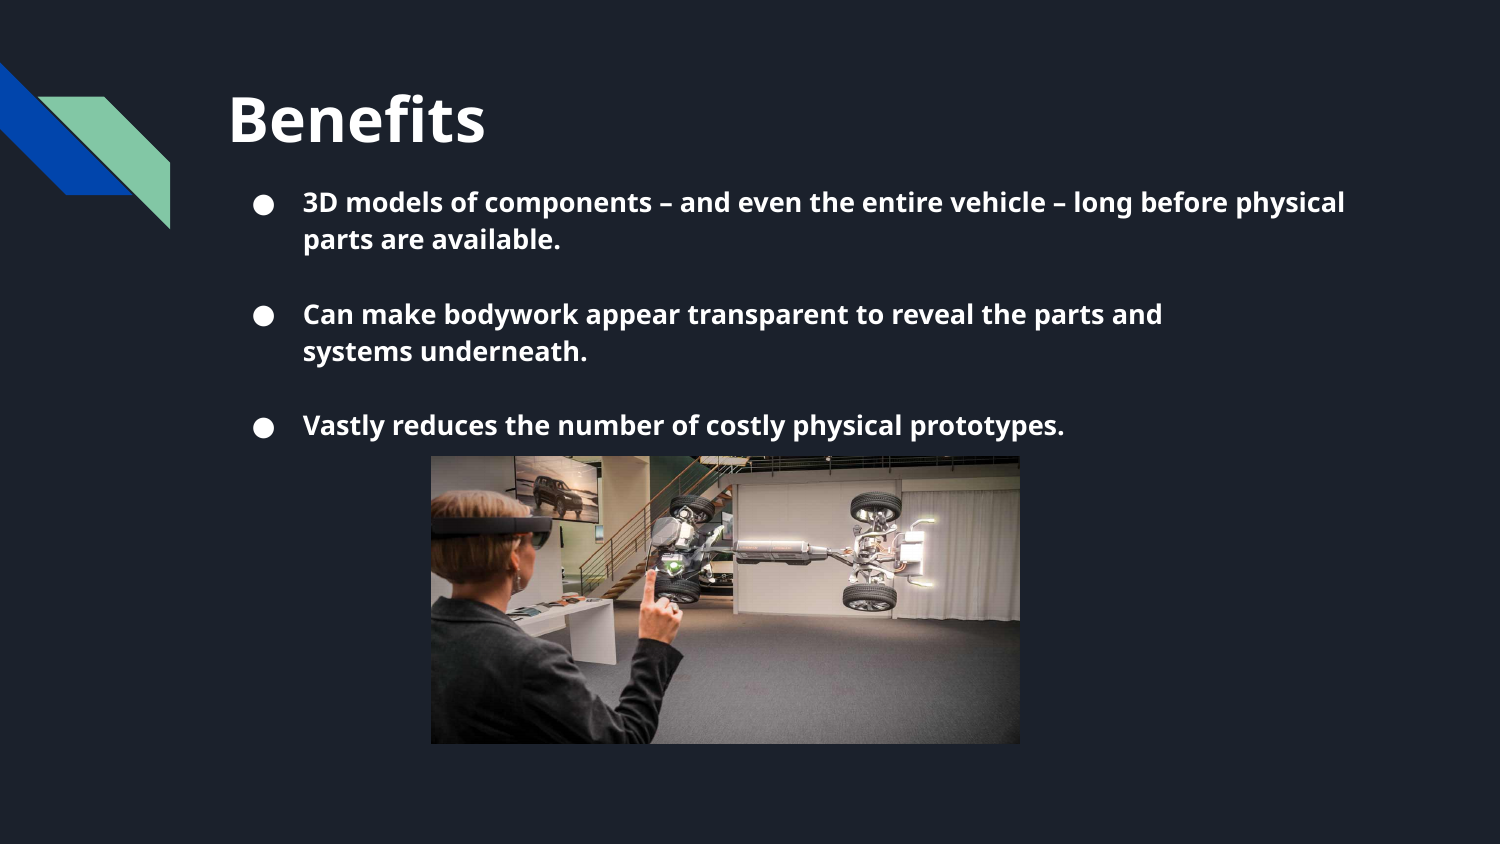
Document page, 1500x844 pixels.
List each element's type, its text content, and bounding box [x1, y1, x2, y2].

list 3D models of components – and even the entire vehicle – long before physical parts are available. Can make bodywork appear transparent to reveal the parts and systems underneath. Vastly reduces the number of costly physical prototypes. [212, 165, 1368, 806]
title Benefits [212, 64, 1368, 165]
picture [431, 456, 1020, 744]
